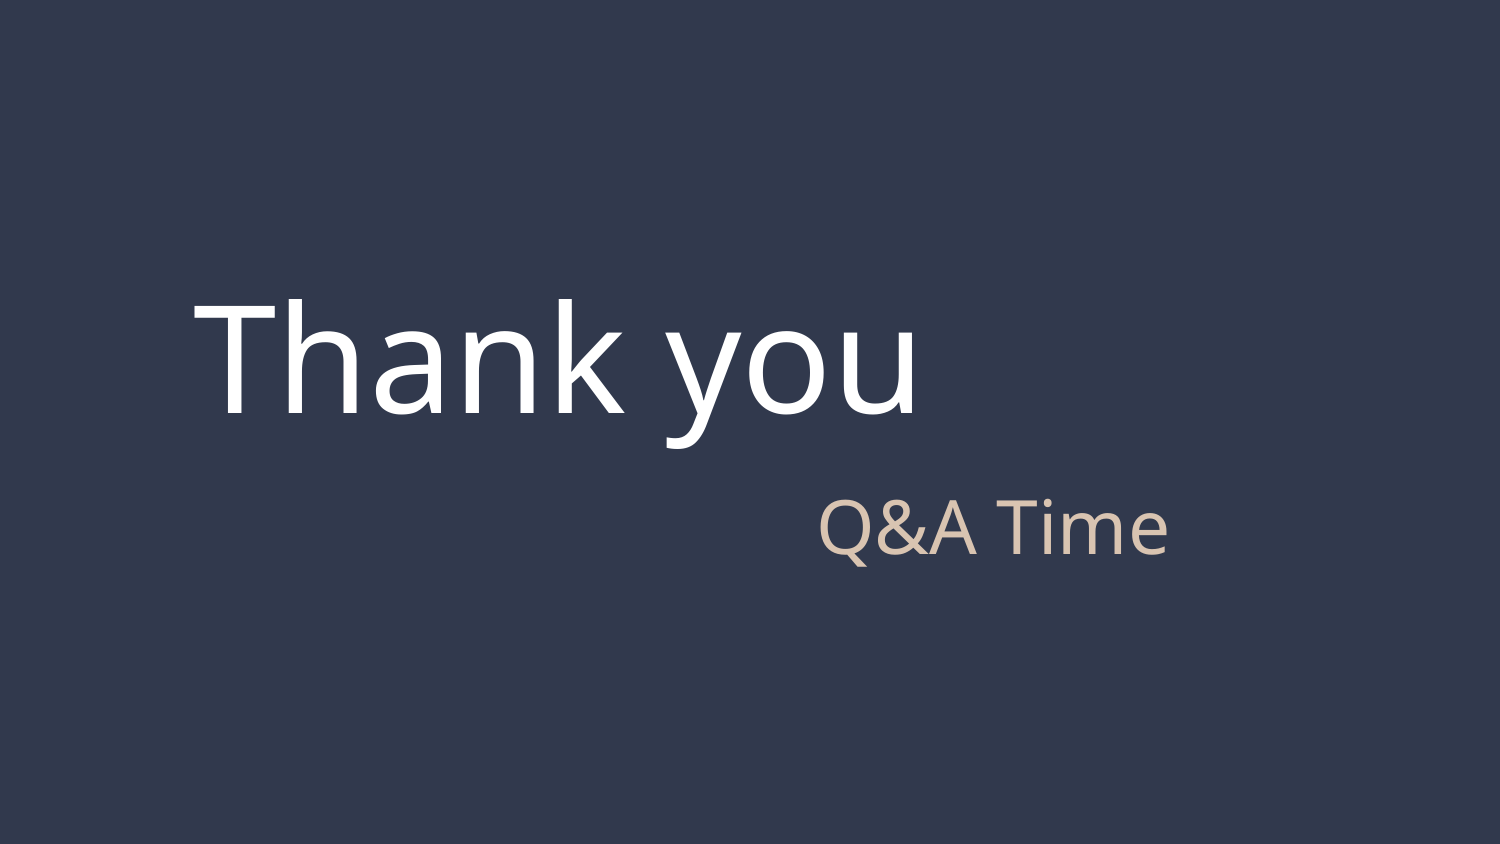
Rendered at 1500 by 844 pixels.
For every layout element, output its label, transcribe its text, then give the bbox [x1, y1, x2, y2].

list Q&A Time [801, 450, 1500, 606]
title Thank you [178, 254, 1294, 459]
